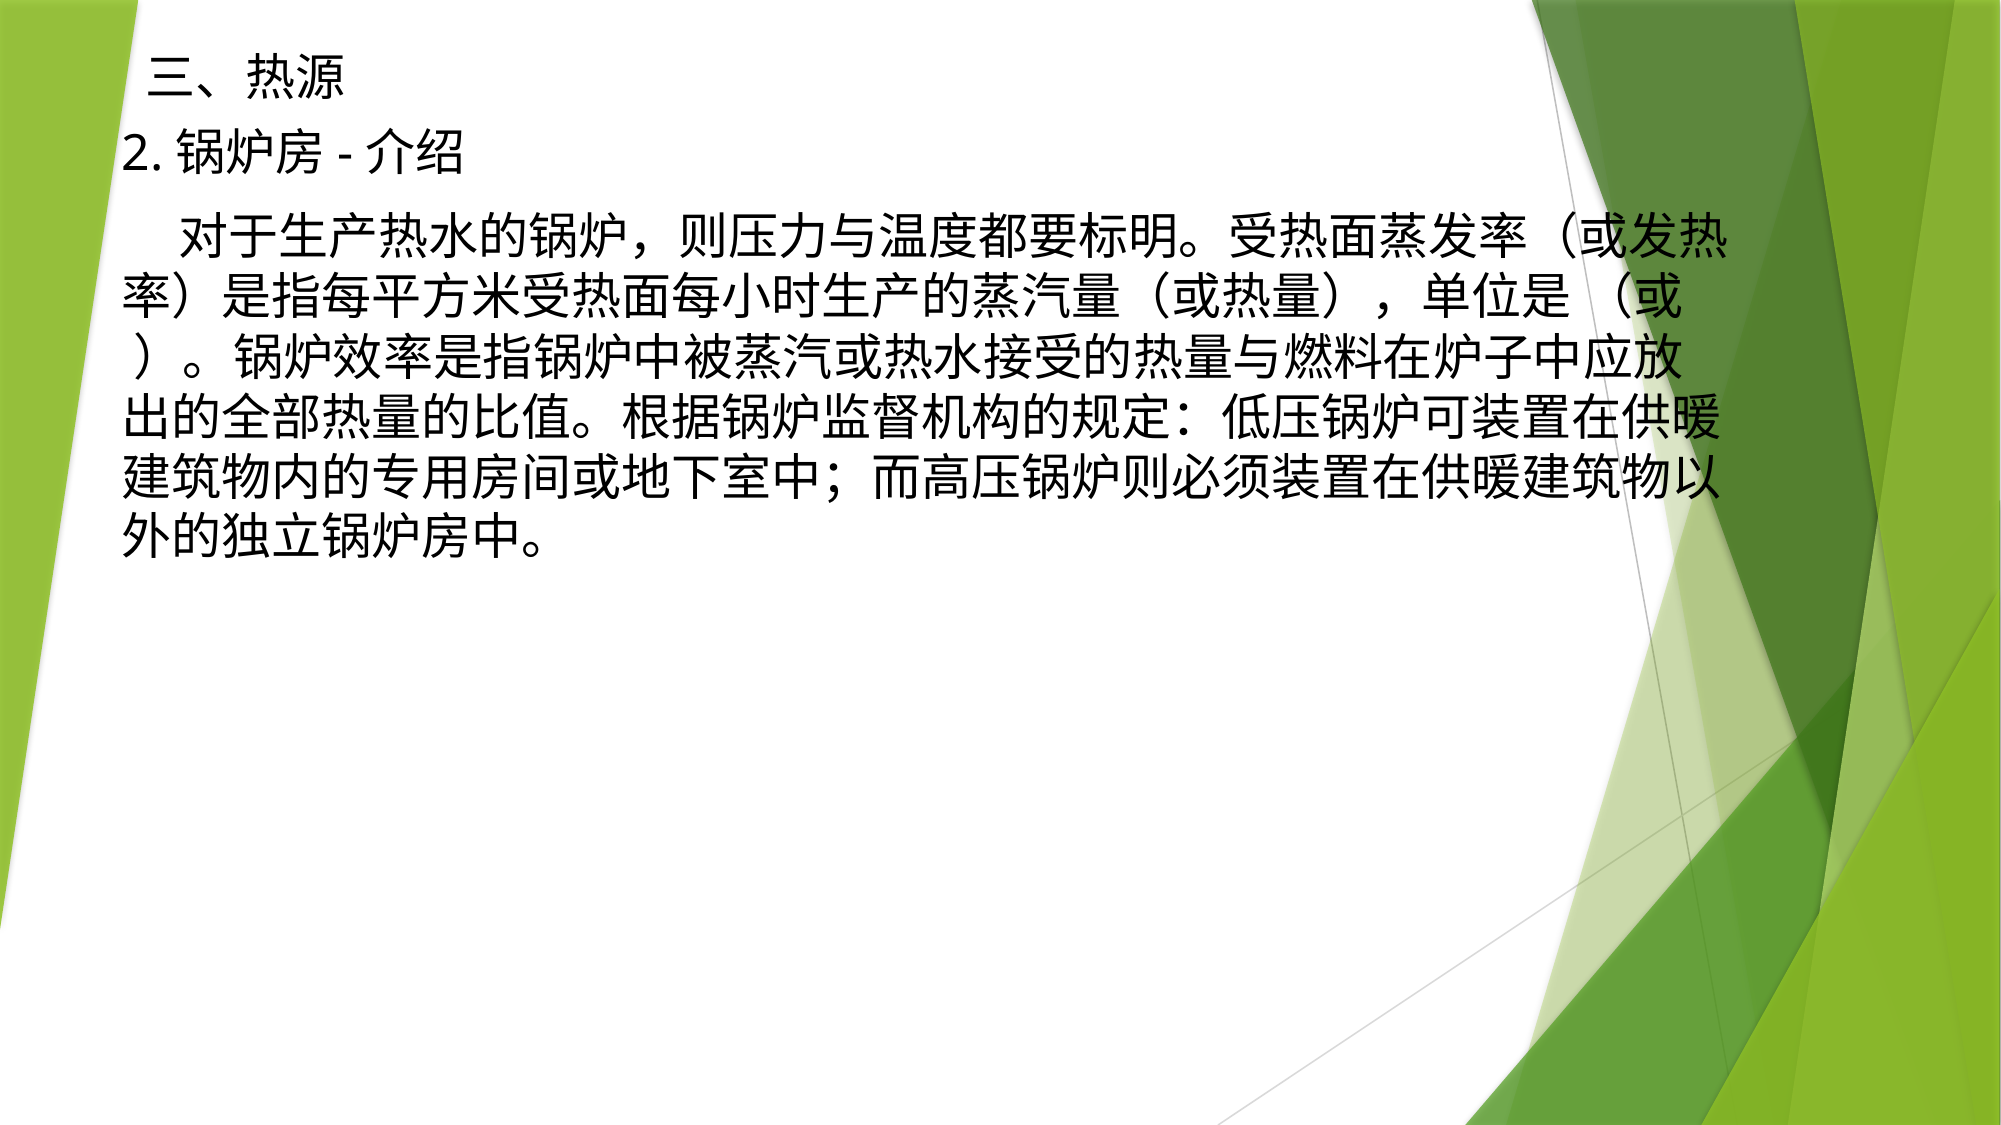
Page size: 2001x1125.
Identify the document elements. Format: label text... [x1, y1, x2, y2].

title 三、热源 [107, 28, 1398, 113]
text_box 2.锅炉房-介绍 [107, 113, 1549, 188]
text_box 对于生产热水的锅炉，则压力与温度都要标明。受热面蒸发率（或发热率）是指每平方米受热面每小时生产的蒸汽量（或热量），单位是 （或 ）。锅炉效率是指锅炉中被蒸汽或热水接受的热量与燃料在炉子中应放出的全部热量的比值。根据锅炉监督机构的规定：低压锅炉可装置在供暖建筑物内的专用房间或地下室中；而高压锅炉则必须装置在供暖建筑物以外的独立锅炉房中。 [107, 197, 1748, 573]
